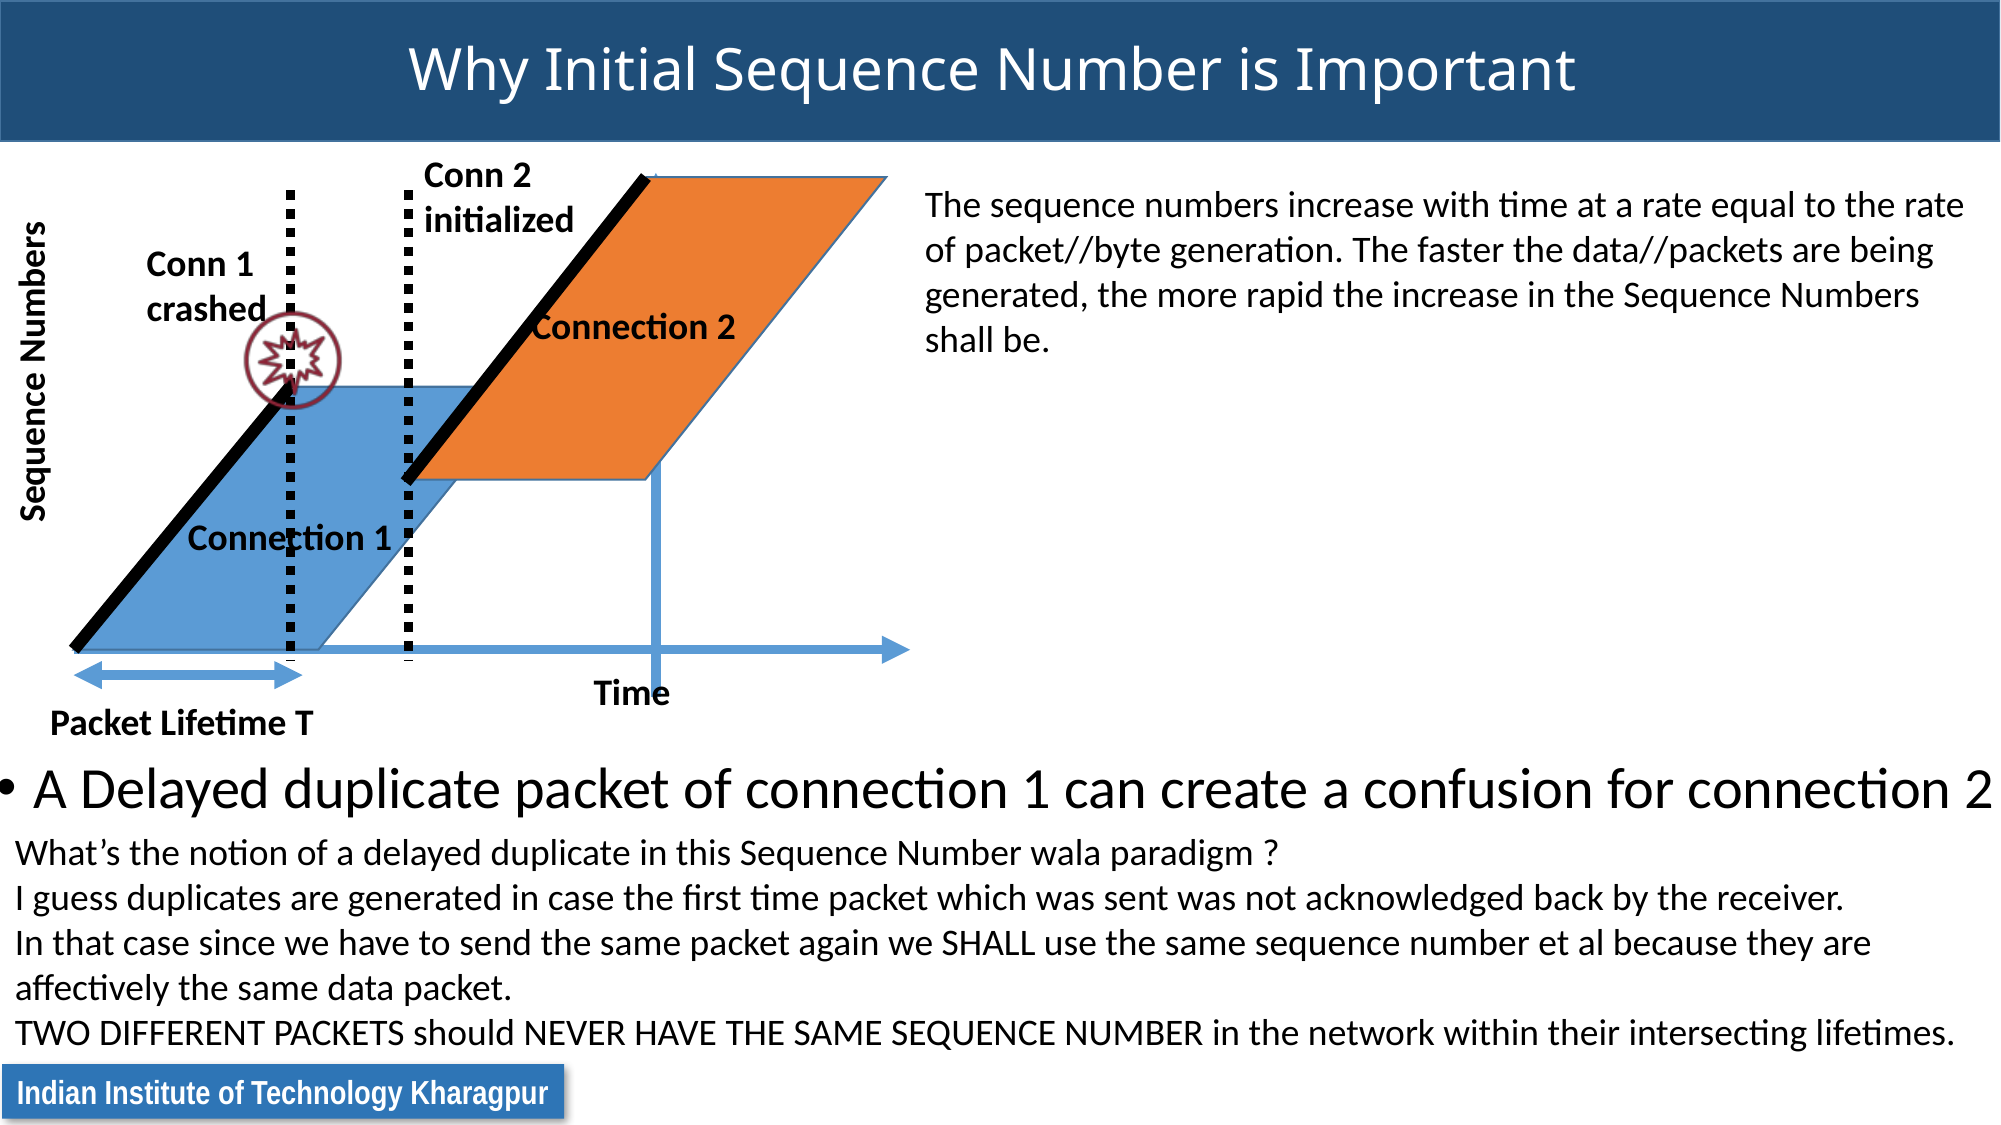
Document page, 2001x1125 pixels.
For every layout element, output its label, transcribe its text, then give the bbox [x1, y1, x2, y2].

list A Delayed duplicate packet of connection 1 can create a confusion for connection 2 [0, 751, 2000, 820]
title Why Initial Sequence Number is Important [0, 1, 2000, 141]
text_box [0, 142, 911, 752]
text_box The sequence numbers increase with time at a rate equal to the rate of packet//byte generation. The faster the data//packets are being generated, the more rapid the increase in the Sequence Numbers shall be. [911, 172, 2000, 368]
text_box What’s the notion of a delayed duplicate in this Sequence Number wala paradigm ? I guess duplicates are generated in case the first time packet which was sent was not acknowledged back by the receiver. In that case since we have to send the same packet again we SHALL use the same sequence number et al because they are affectively the same data packet. TWO DIFFERENT PACKETS should NEVER HAVE THE SAME SEQUENCE NUMBER in the network within their intersecting lifetimes. [0, 820, 2000, 1060]
